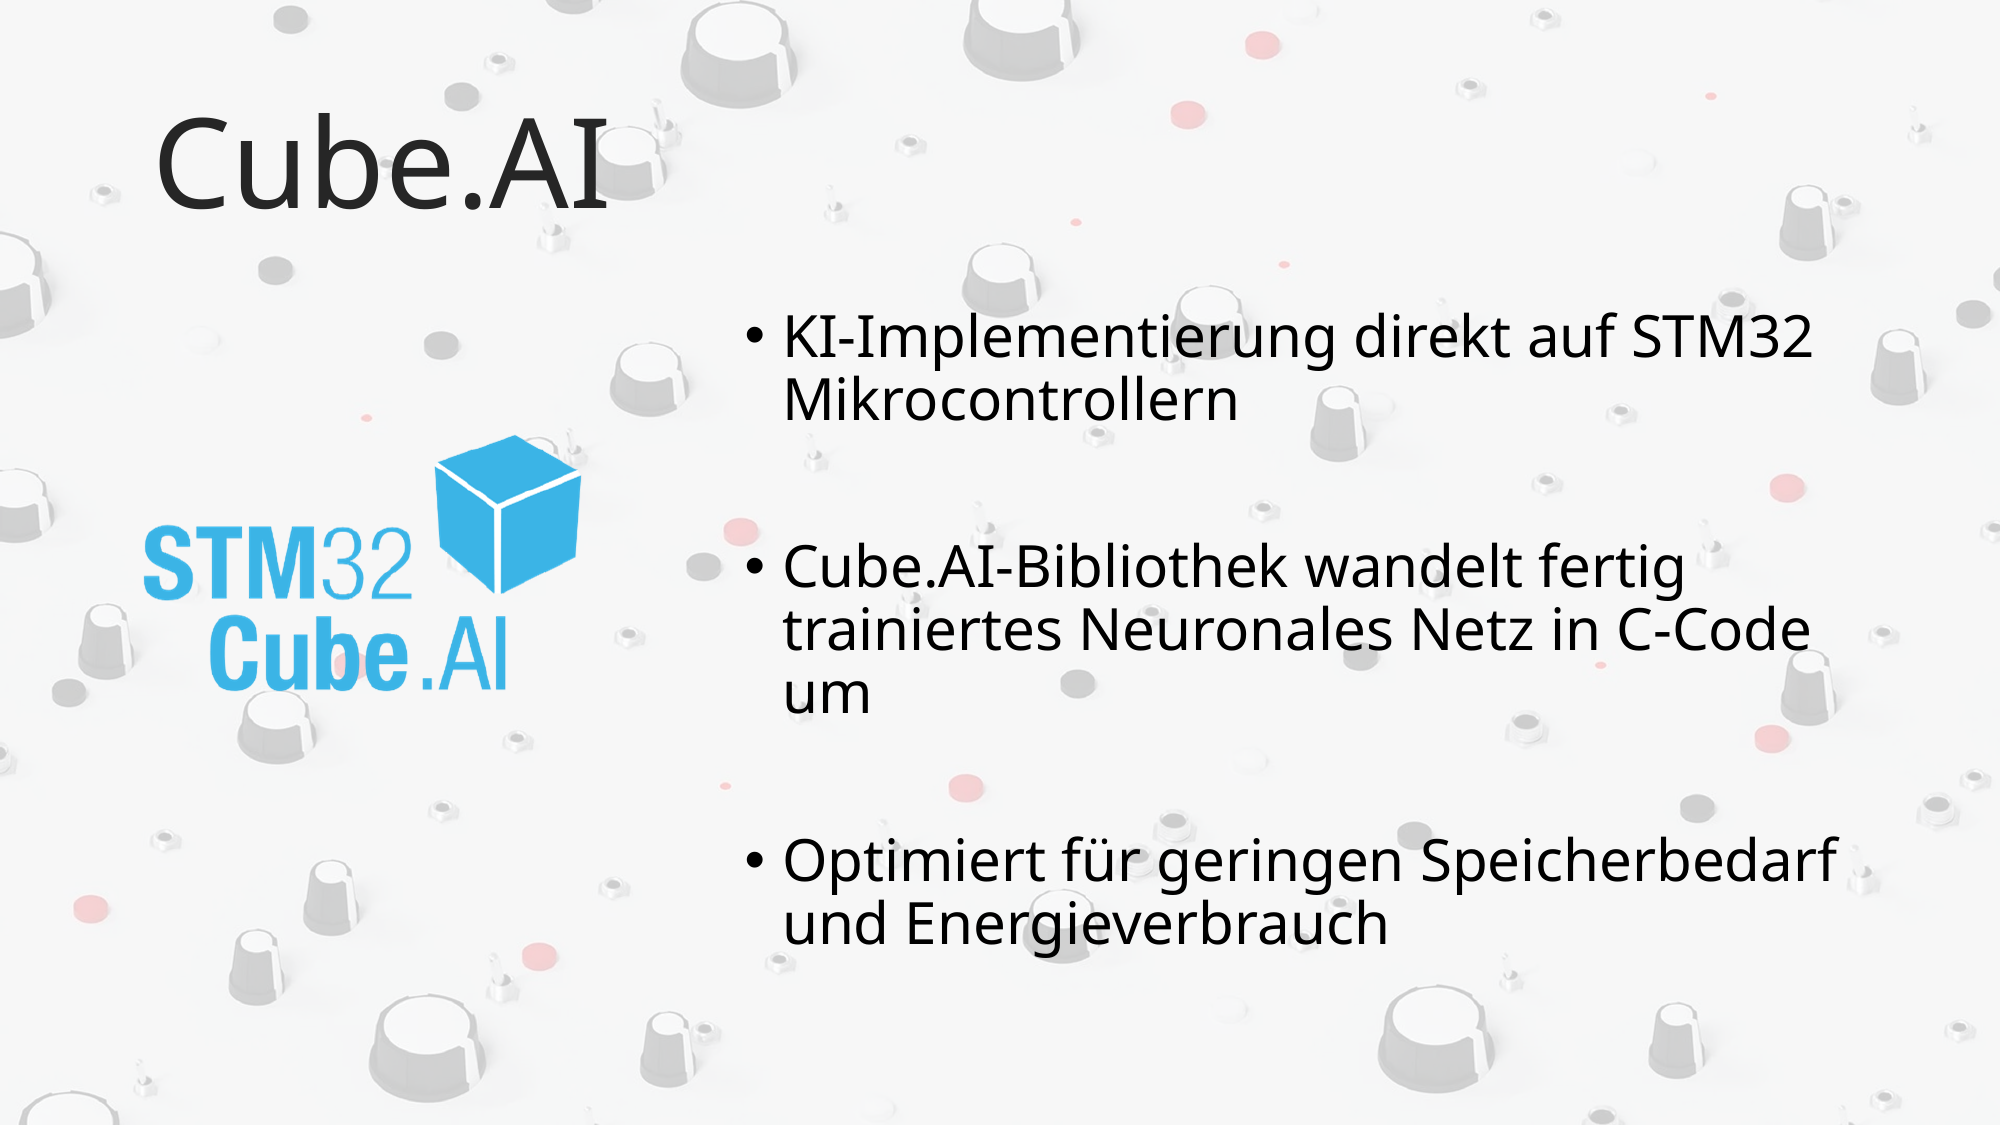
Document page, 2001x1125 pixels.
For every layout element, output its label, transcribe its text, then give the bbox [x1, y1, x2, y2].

list KI-Implementierung direkt auf STM32 Mikrocontrollern Cube.AI-Bibliothek wandelt fertig trainiertes Neuronales Netz in C-Code um Optimiert für geringen Speicherbedarf und Energieverbrauch [729, 299, 1863, 1014]
picture [84, 408, 640, 717]
title Cube.AI [137, 59, 1863, 278]
